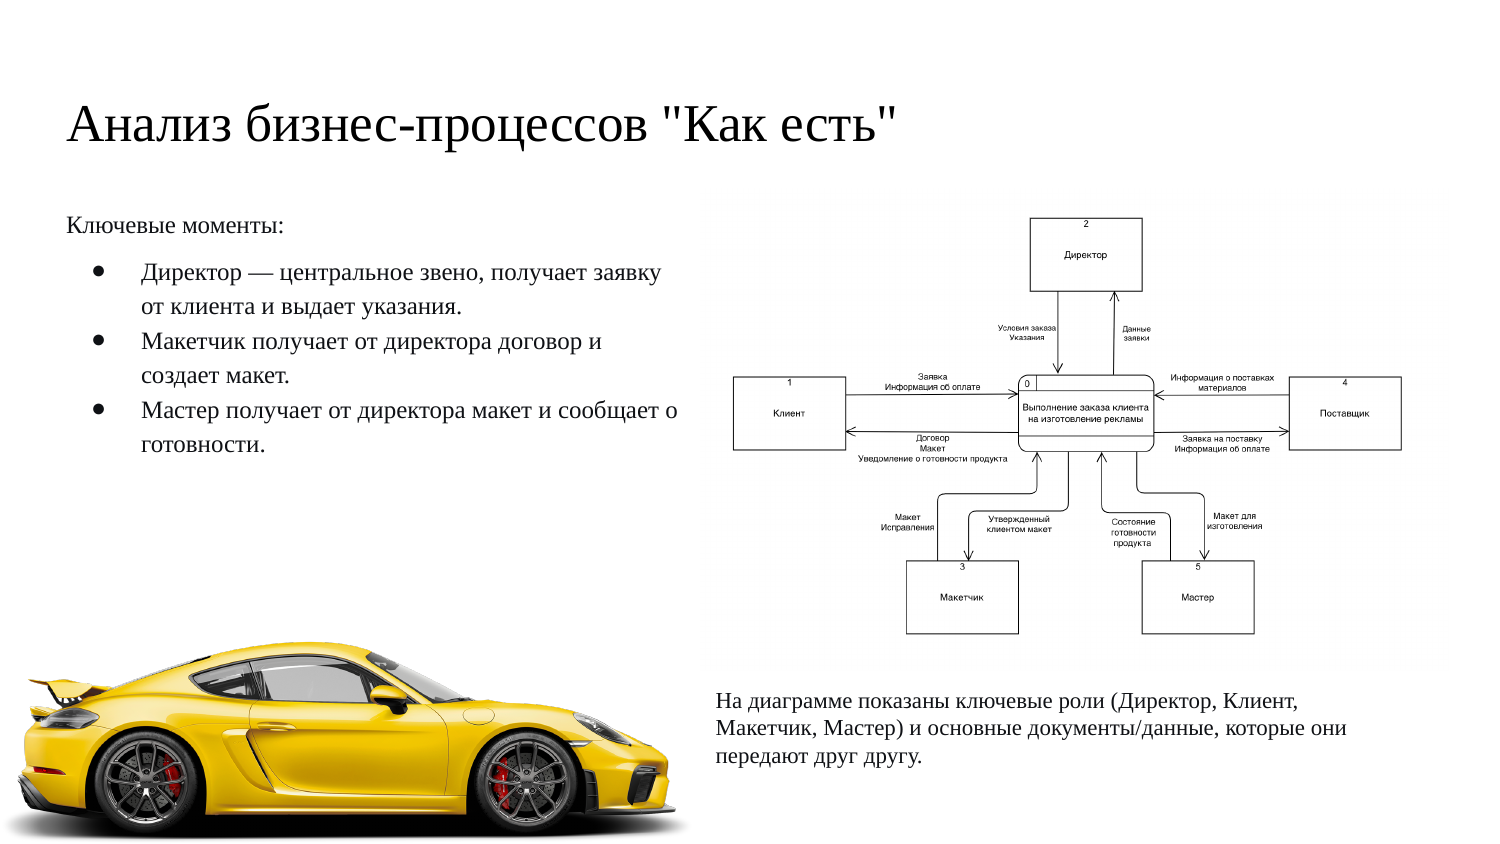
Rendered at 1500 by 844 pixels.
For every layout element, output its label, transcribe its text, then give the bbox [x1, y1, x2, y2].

text_box На диаграмме показаны ключевые роли (Директор, Клиент, Макетчик, Мастер) и основные документы/данные, которые они передают друг другу. [700, 678, 1365, 783]
title Анализ бизнес-процессов "Как есть" [51, 72, 1449, 167]
picture [0, 641, 693, 844]
list Ключевые моменты: Директор — центральное звено, получает заявку от клиента и выдает указания. Макетчик получает от директора договор и создает макет. Мастер получает от директора макет и сообщает о готовности. [51, 189, 698, 562]
picture [700, 188, 1450, 671]
